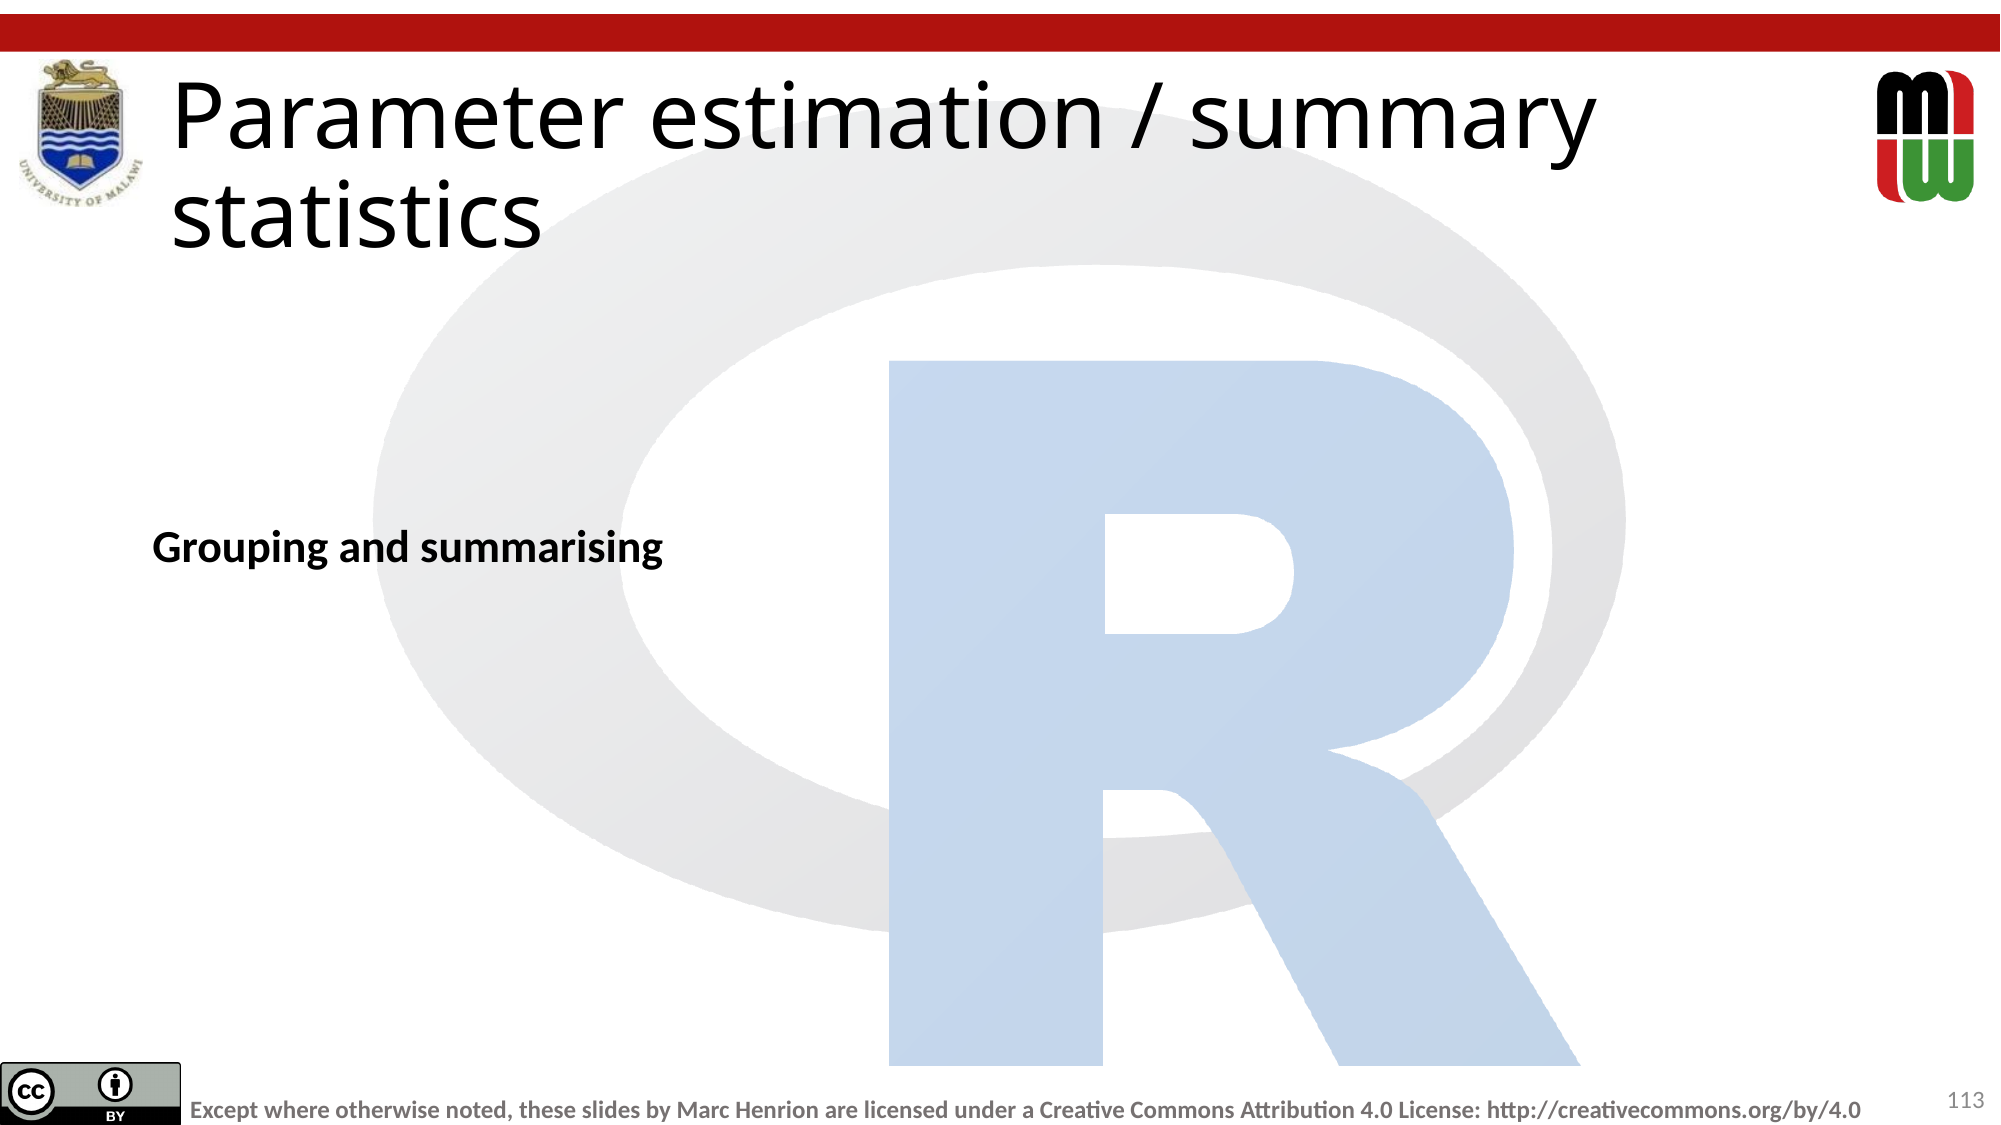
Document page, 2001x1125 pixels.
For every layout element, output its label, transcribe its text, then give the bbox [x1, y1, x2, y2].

slide_number 113 [1550, 1073, 2000, 1125]
picture [0, 1062, 181, 1125]
title Parameter estimation / summary statistics [155, 59, 1851, 278]
picture [19, 59, 143, 207]
